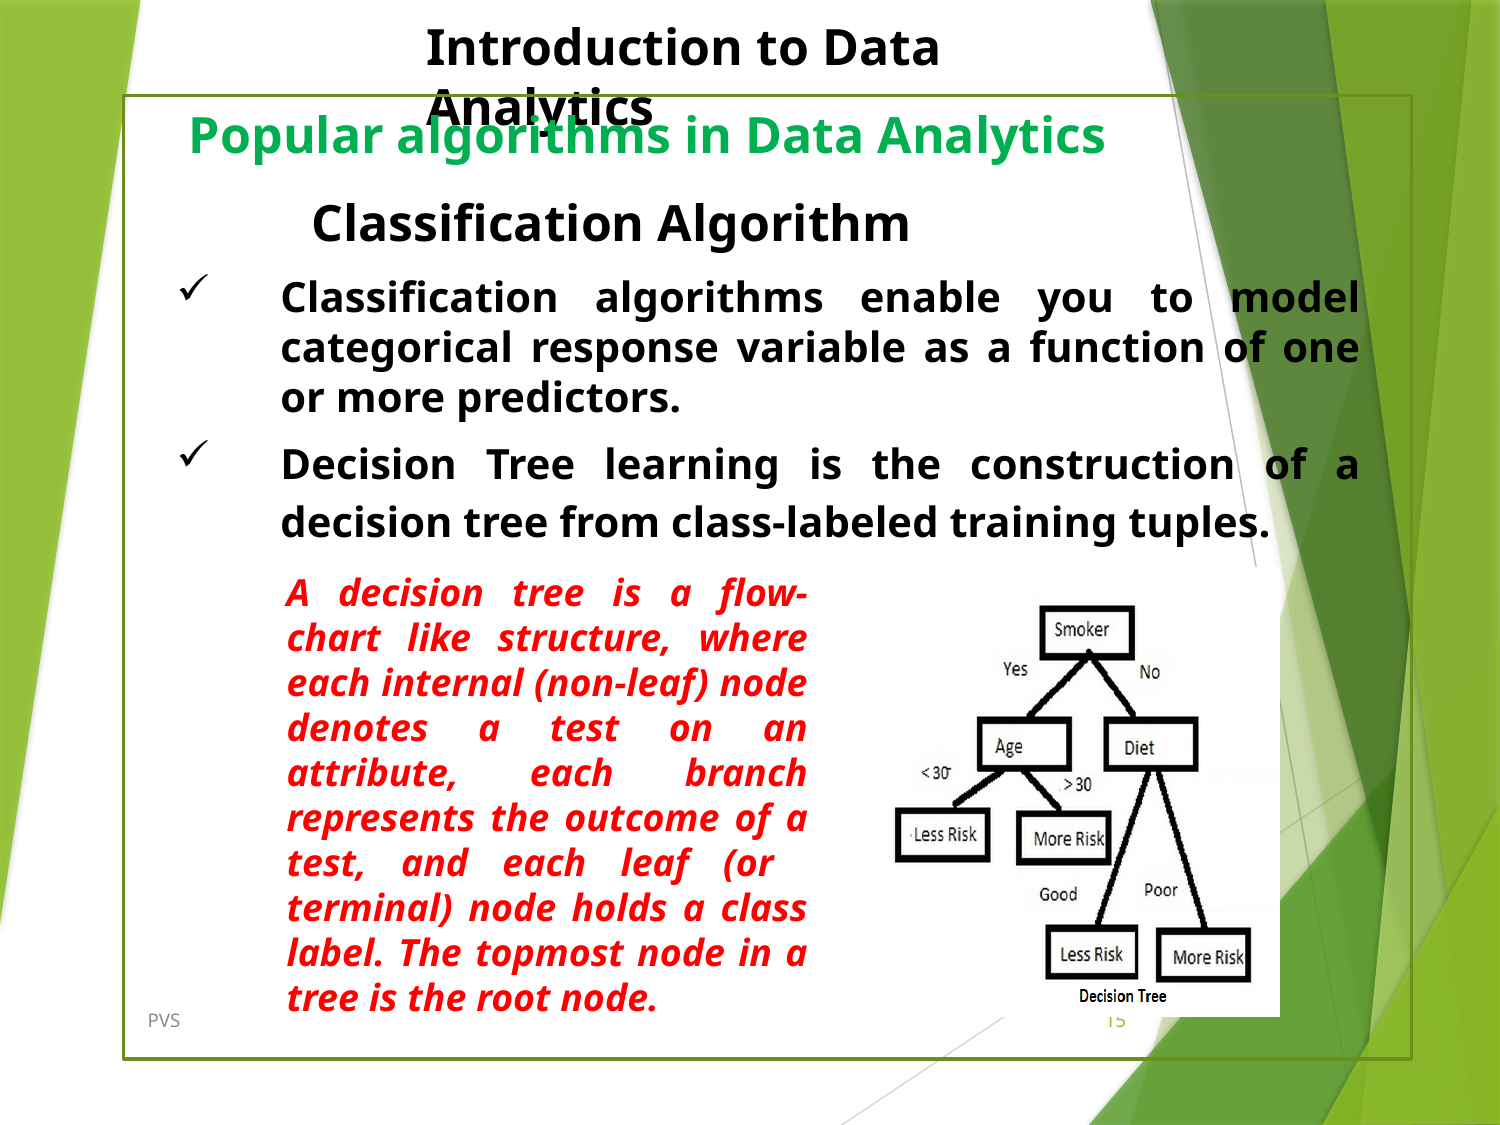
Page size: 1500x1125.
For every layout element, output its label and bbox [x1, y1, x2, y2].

text_box [122, 94, 1413, 1061]
picture [873, 567, 1280, 1018]
